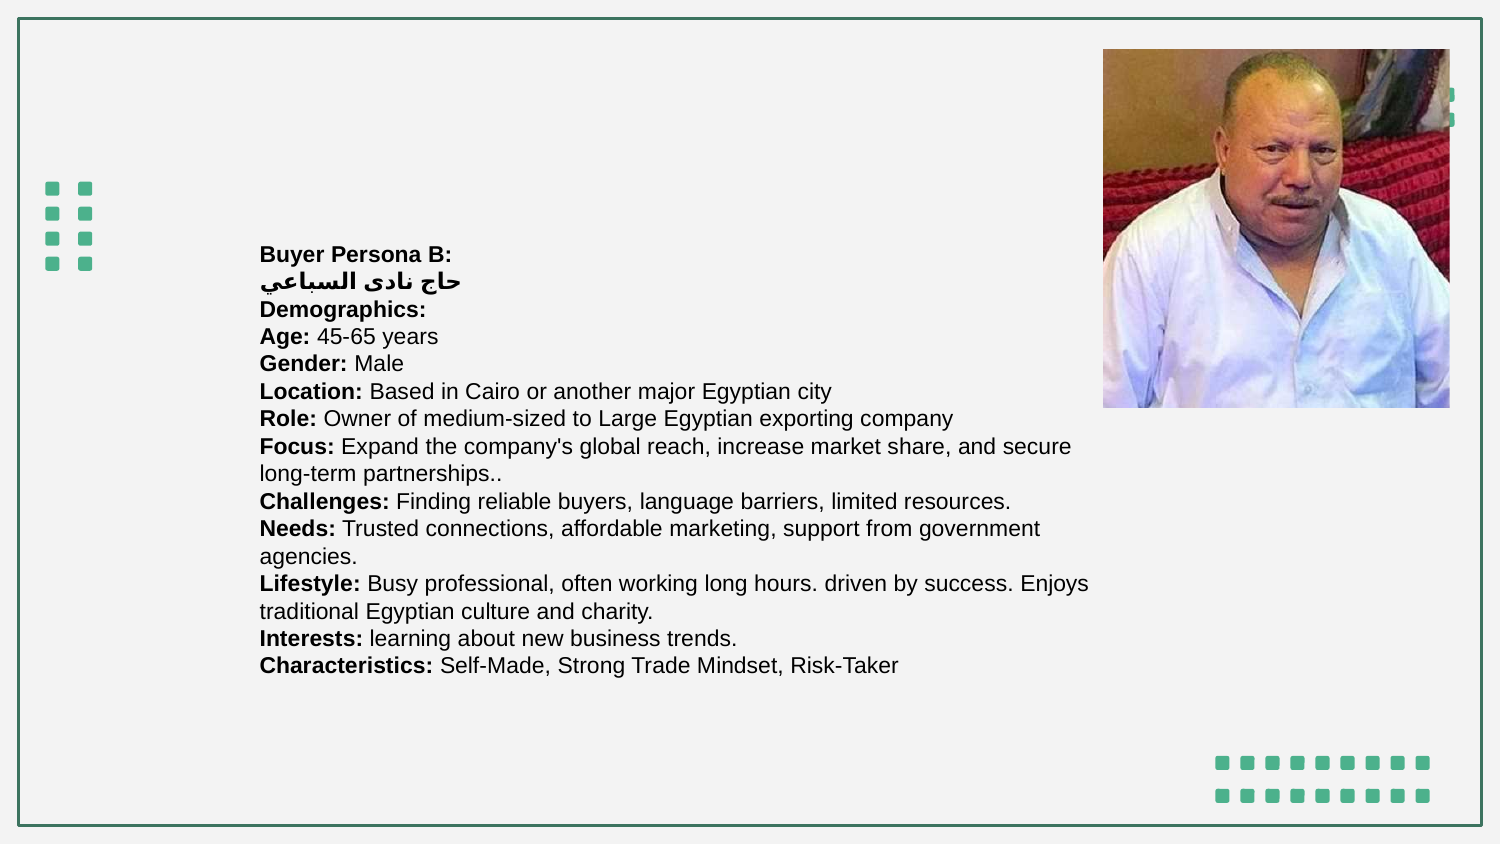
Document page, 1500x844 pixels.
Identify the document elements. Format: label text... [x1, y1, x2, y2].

picture [1102, 49, 1451, 426]
text_box Buyer Persona B: حاج نادى السباعي Demographics: Age: 45-65 years Gender: Male Location: Based in Cairo or another major Egyptian city Role: Owner of medium-sized to Large Egyptian exporting company Focus: Expand the company's global reach, increase market share, and secure long-term partnerships.. Challenges: Finding reliable buyers, language barriers, limited resources. Needs: Trusted connections, affordable marketing, support from government agencies. Lifestyle: Busy professional, often working long hours. driven by success. Enjoys traditional Egyptian culture and charity. Interests: learning about new business trends. Characteristics: Self-Made, Strong Trade Mindset, Risk-Taker [248, 146, 1133, 685]
